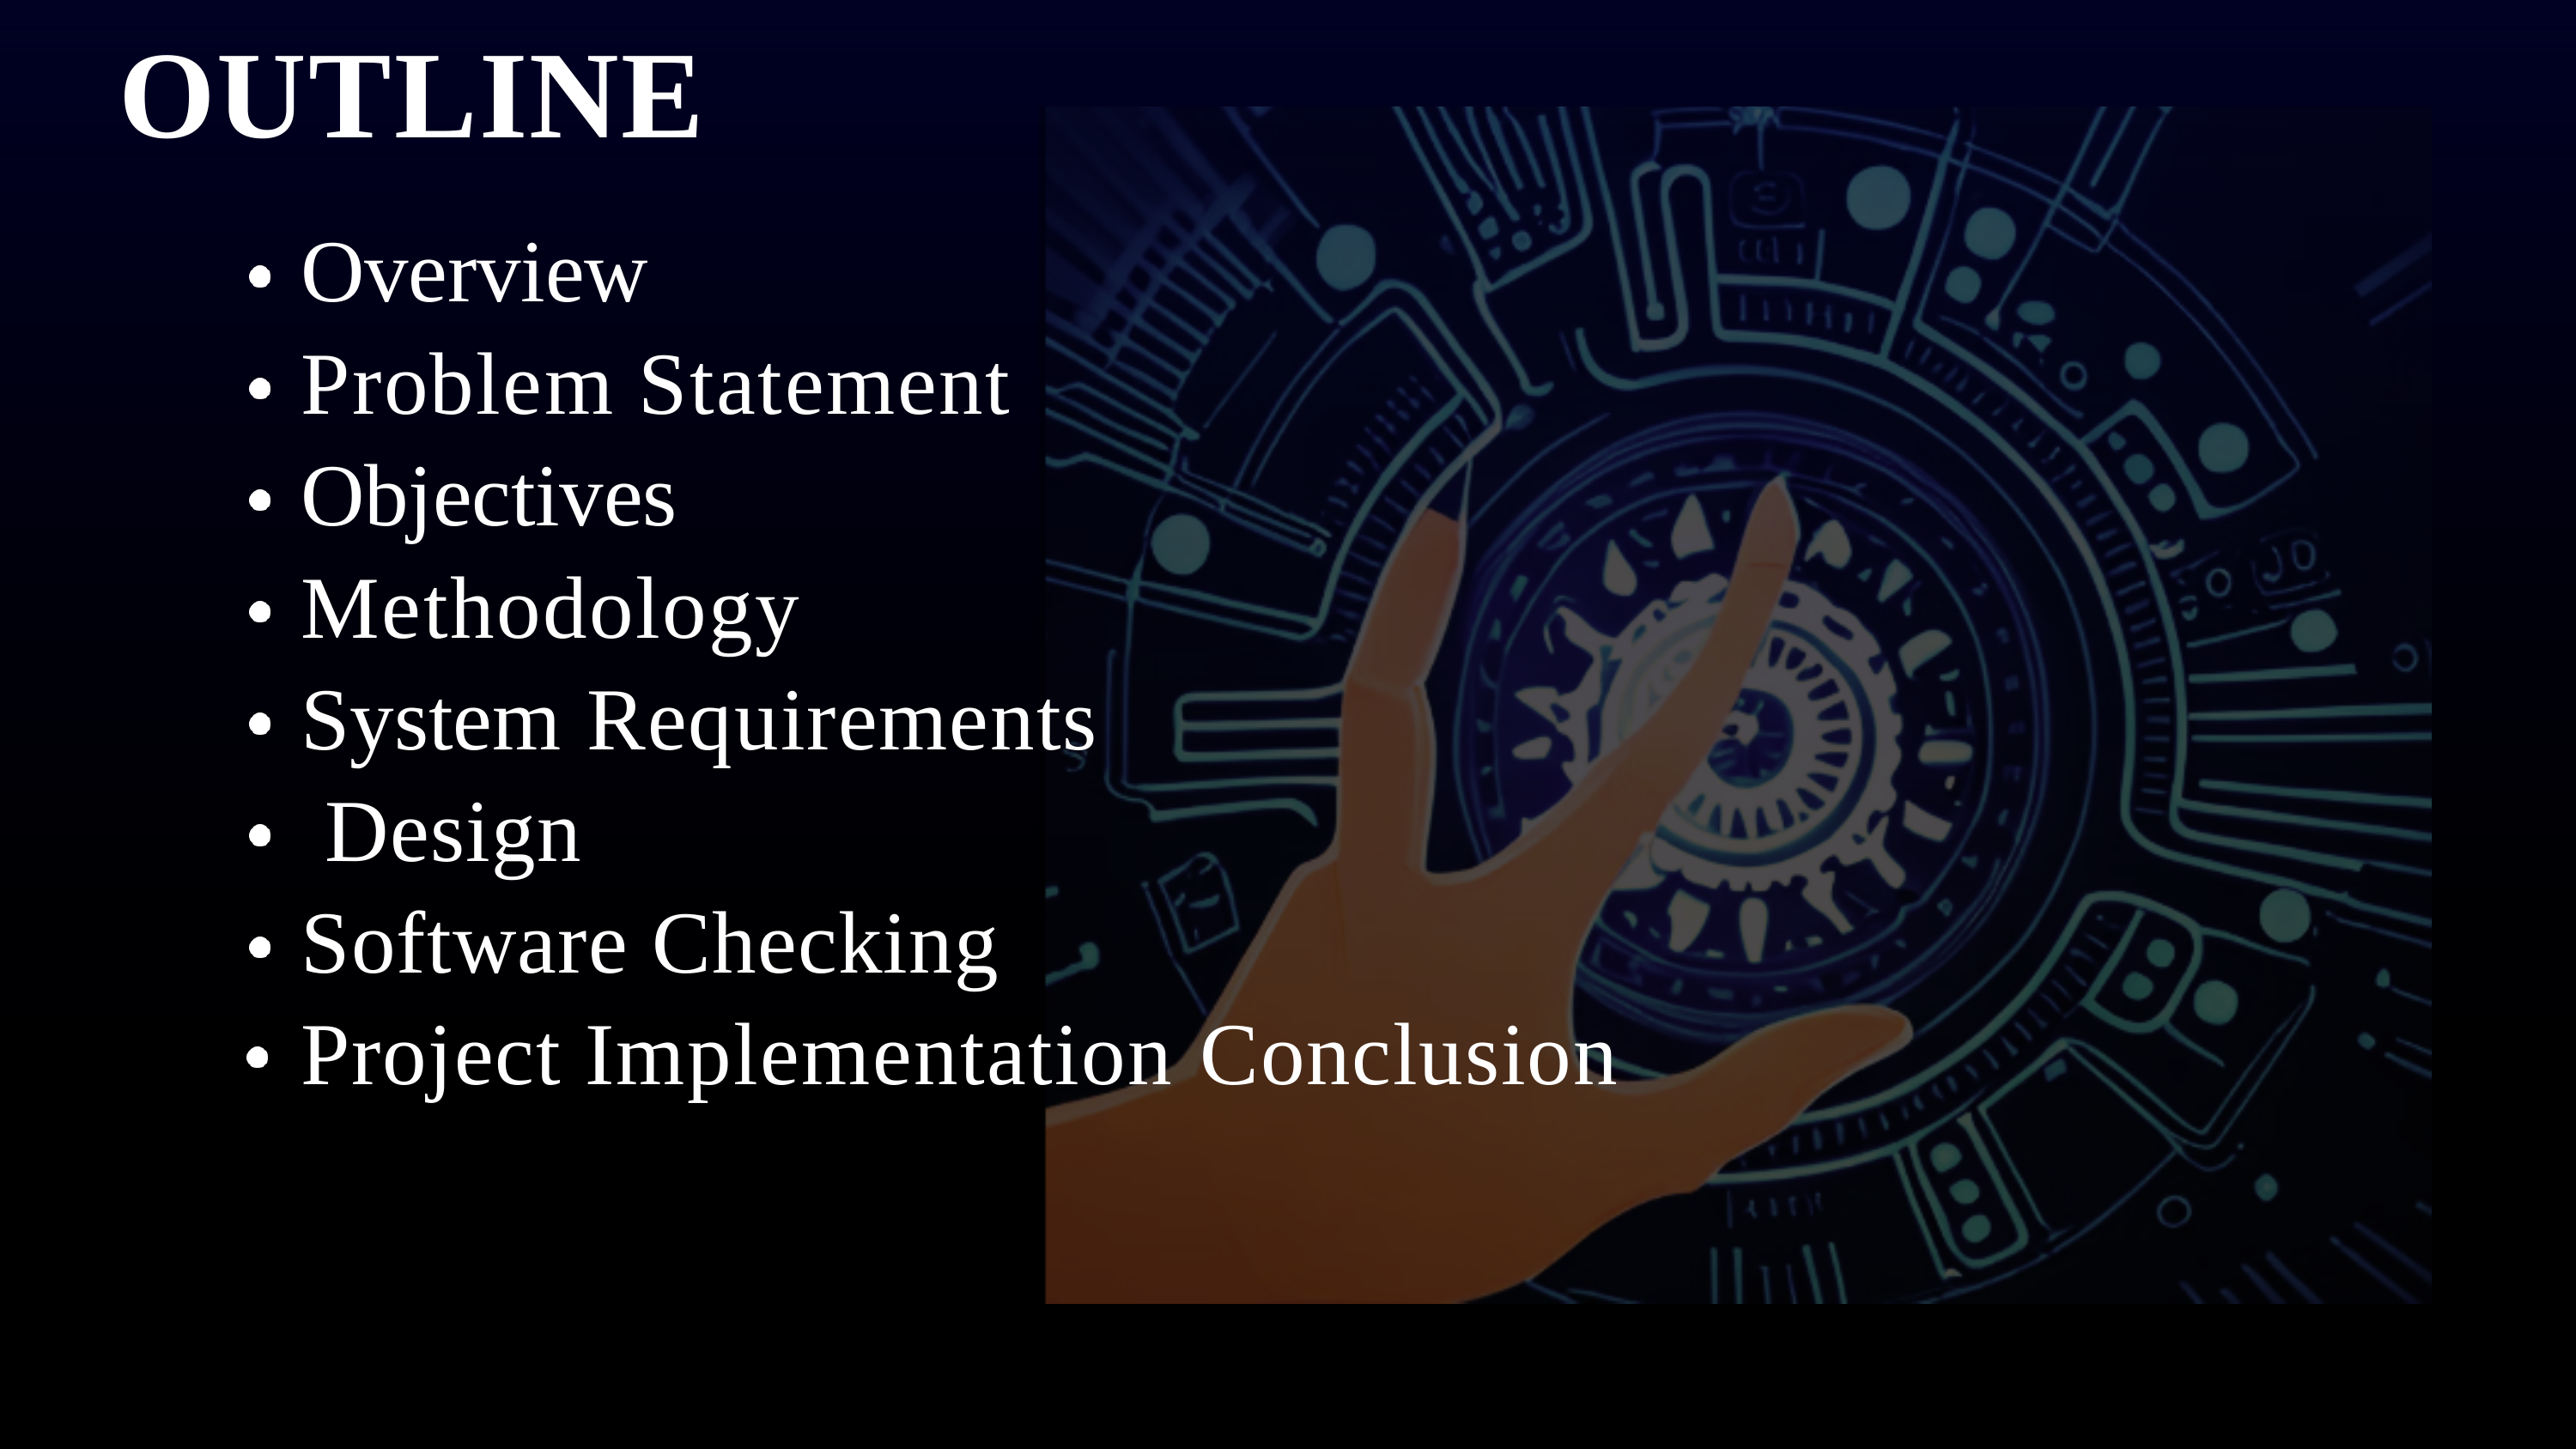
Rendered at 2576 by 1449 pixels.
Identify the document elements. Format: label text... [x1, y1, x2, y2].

text_box Overview Problem Statement Objectives Methodology System Requirements Design Software Checking Project Implementation Conclusion [299, 206, 1034, 1103]
title OUTLINE [117, 10, 714, 256]
picture [0, 0, 2576, 1449]
